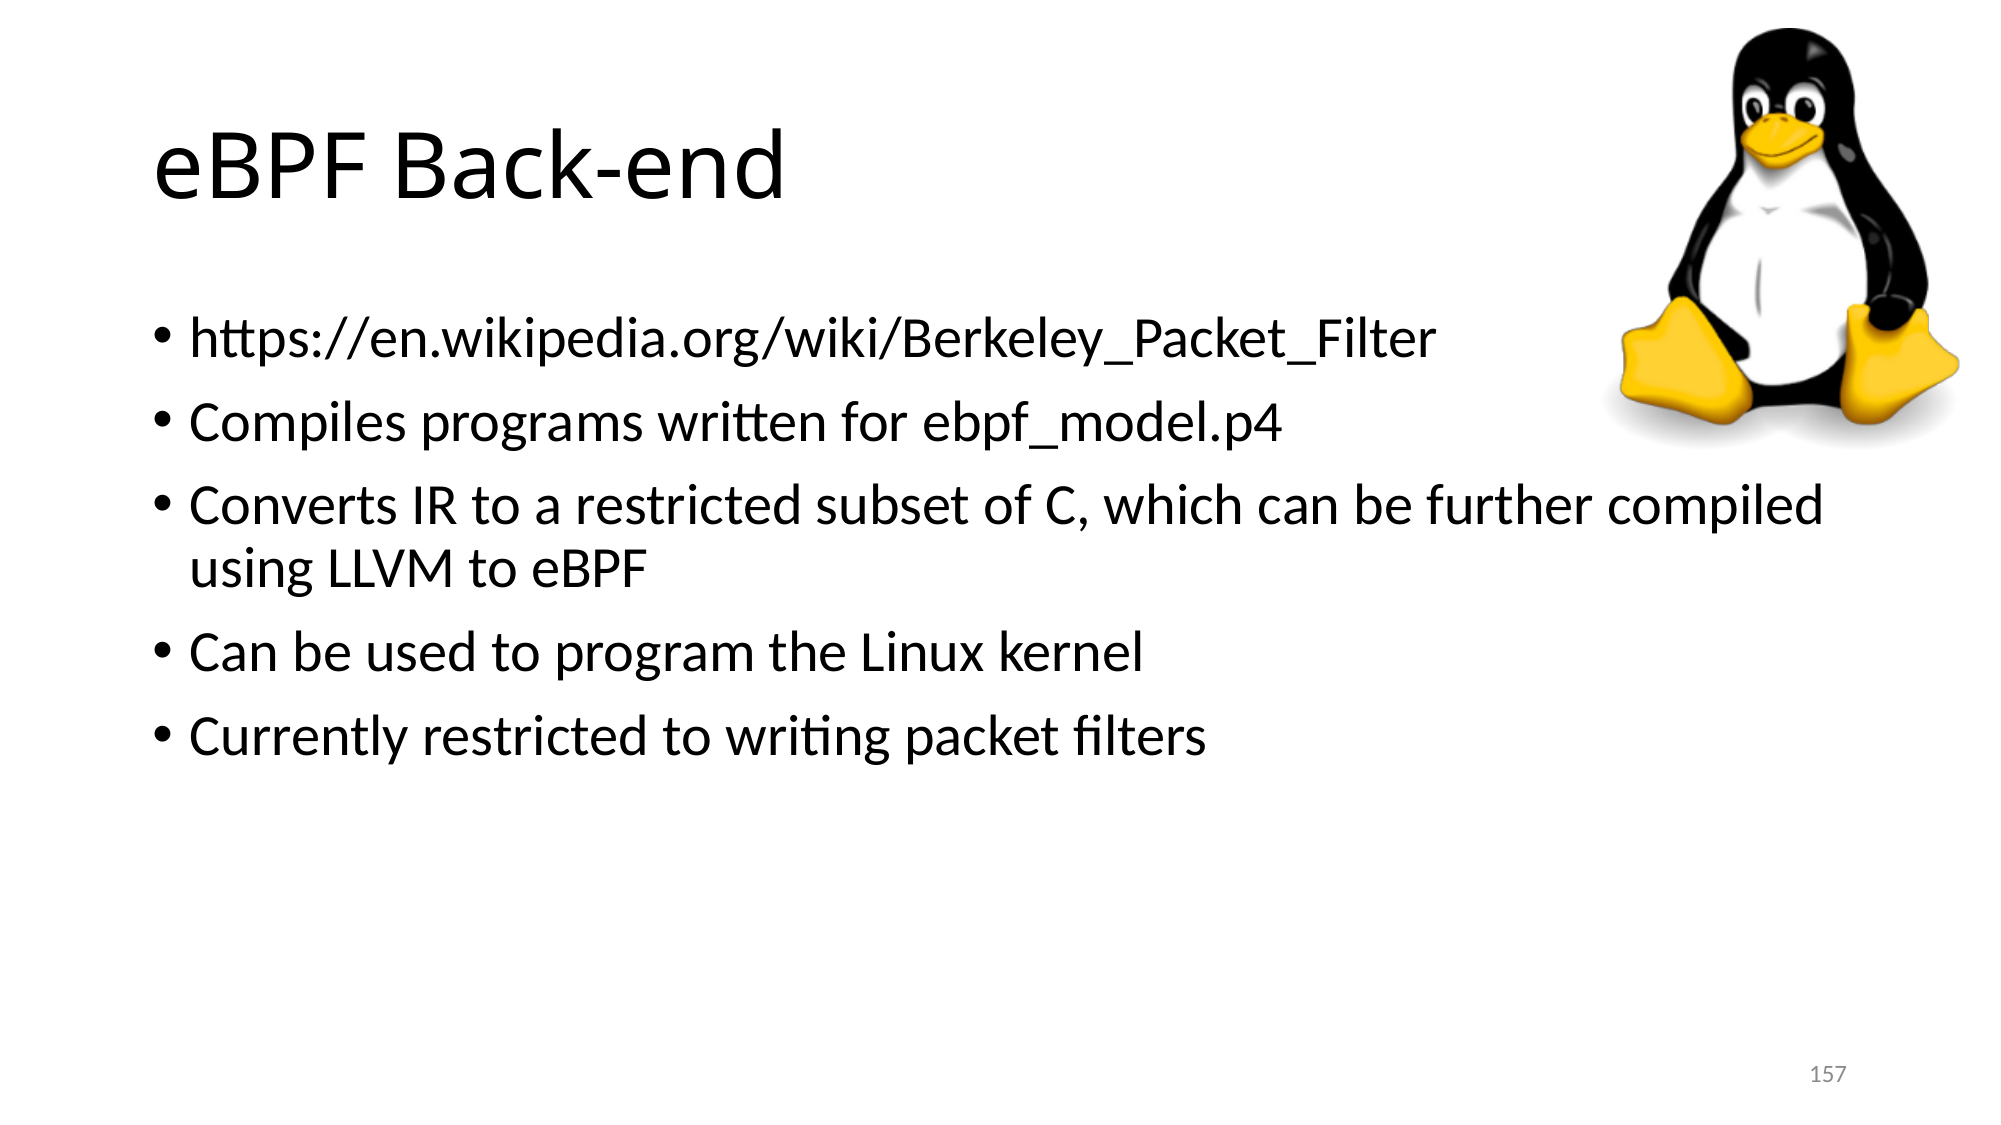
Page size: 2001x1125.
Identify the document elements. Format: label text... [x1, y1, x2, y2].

title eBPF Back-end [137, 59, 1597, 278]
list https://en.wikipedia.org/wiki/Berkeley_Packet_Filter Compiles programs written for ebpf_model.p4 Converts IR to a restricted subset of C, which can be further compiled using LLVM to eBPF Can be used to program the Linux kernel Currently restricted to writing packet filters [137, 299, 1863, 1014]
picture [1597, 28, 1960, 455]
slide_number 157 [1412, 1042, 1863, 1103]
